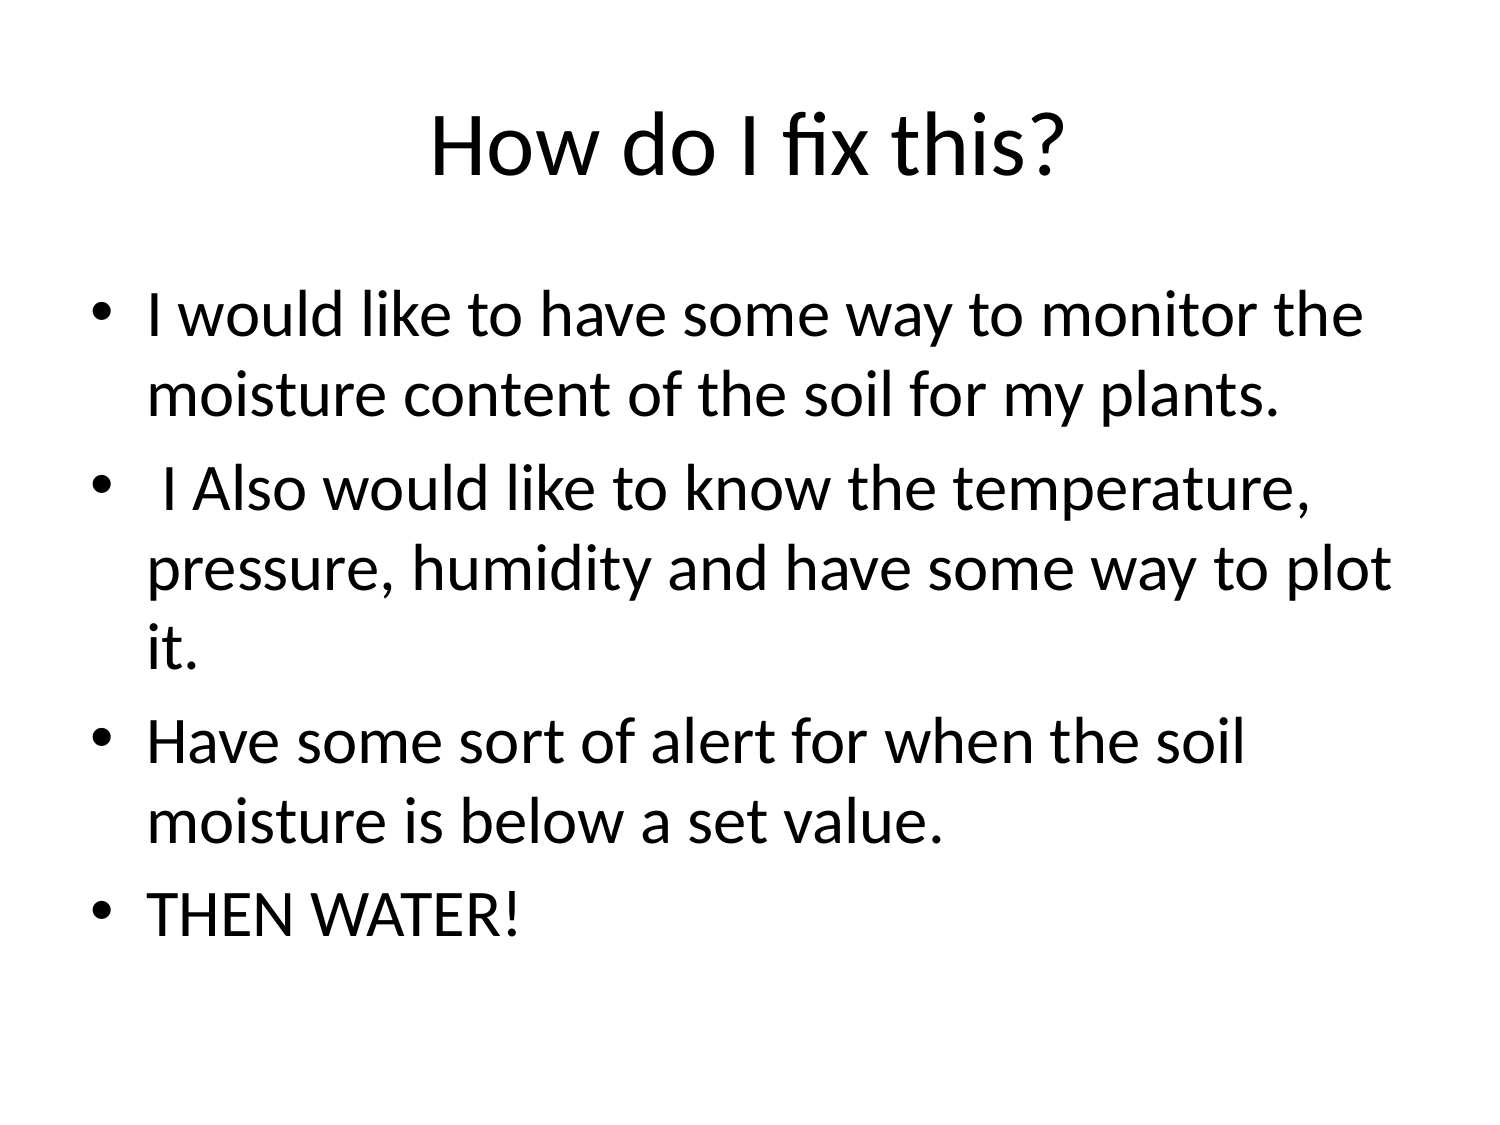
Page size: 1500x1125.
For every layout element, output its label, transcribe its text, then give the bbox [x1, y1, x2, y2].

title How do I fix this? [75, 45, 1425, 233]
list I would like to have some way to monitor the moisture content of the soil for my plants. I Also would like to know the temperature, pressure, humidity and have some way to plot it. Have some sort of alert for when the soil moisture is below a set value. THEN WATER! [75, 262, 1425, 1005]
